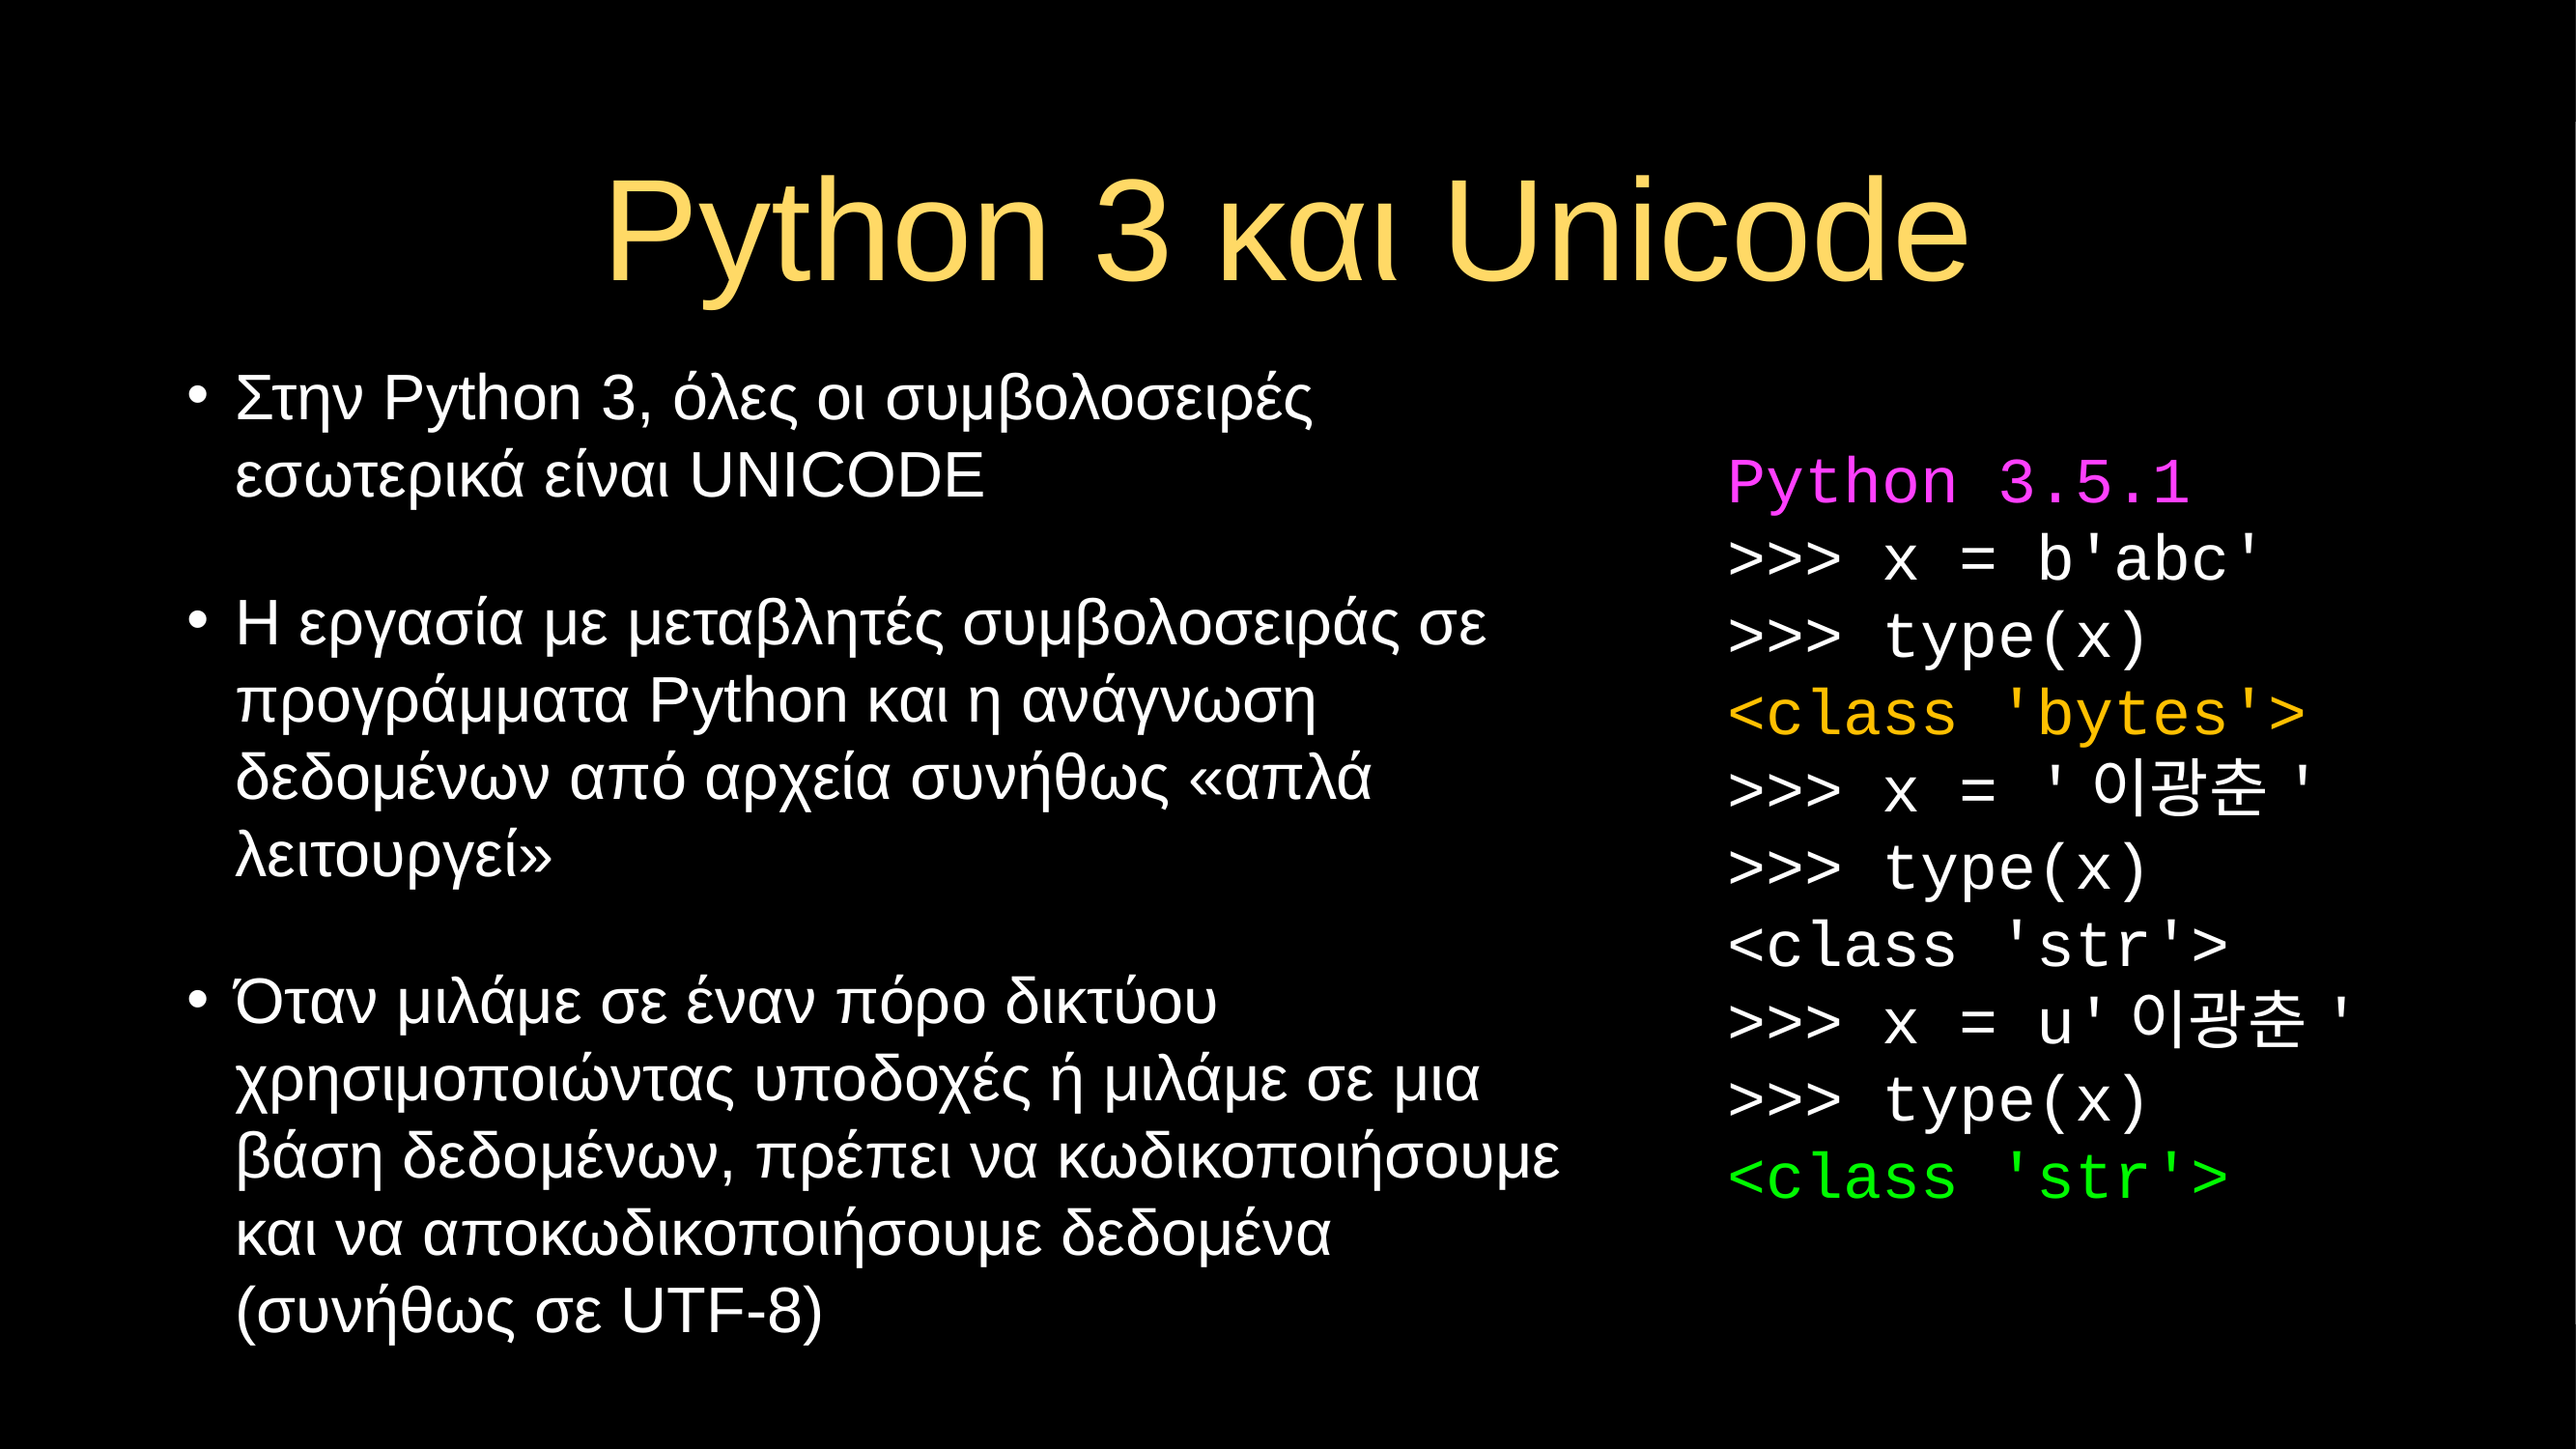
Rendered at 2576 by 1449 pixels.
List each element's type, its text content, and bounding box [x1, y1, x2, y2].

list Στην Python 3, όλες οι συμβολοσειρές εσωτερικά είναι UNICODE Η εργασία με μεταβλητές συμβολοσειράς σε προγράμματα Python και η ανάγνωση δεδομένων από αρχεία συνήθως «απλά λειτουργεί» Όταν μιλάμε σε έναν πόρο δικτύου χρησιμοποιώντας υποδοχές ή μιλάμε σε μια βάση δεδομένων, πρέπει να κωδικοποιήσουμε και να αποκωδικοποιήσουμε δεδομένα (συνήθως σε UTF-8) [82, 355, 1634, 1259]
text_box Python 3.5.1 >>> x = b'abc' >>> type(x) <class 'bytes'> >>> x = '이광춘' >>> type(x) <class 'str'> >>> x = u'이광춘' >>> type(x) <class 'str'> [1713, 431, 2494, 1219]
title Python 3 και Unicode [184, 88, 2392, 356]
